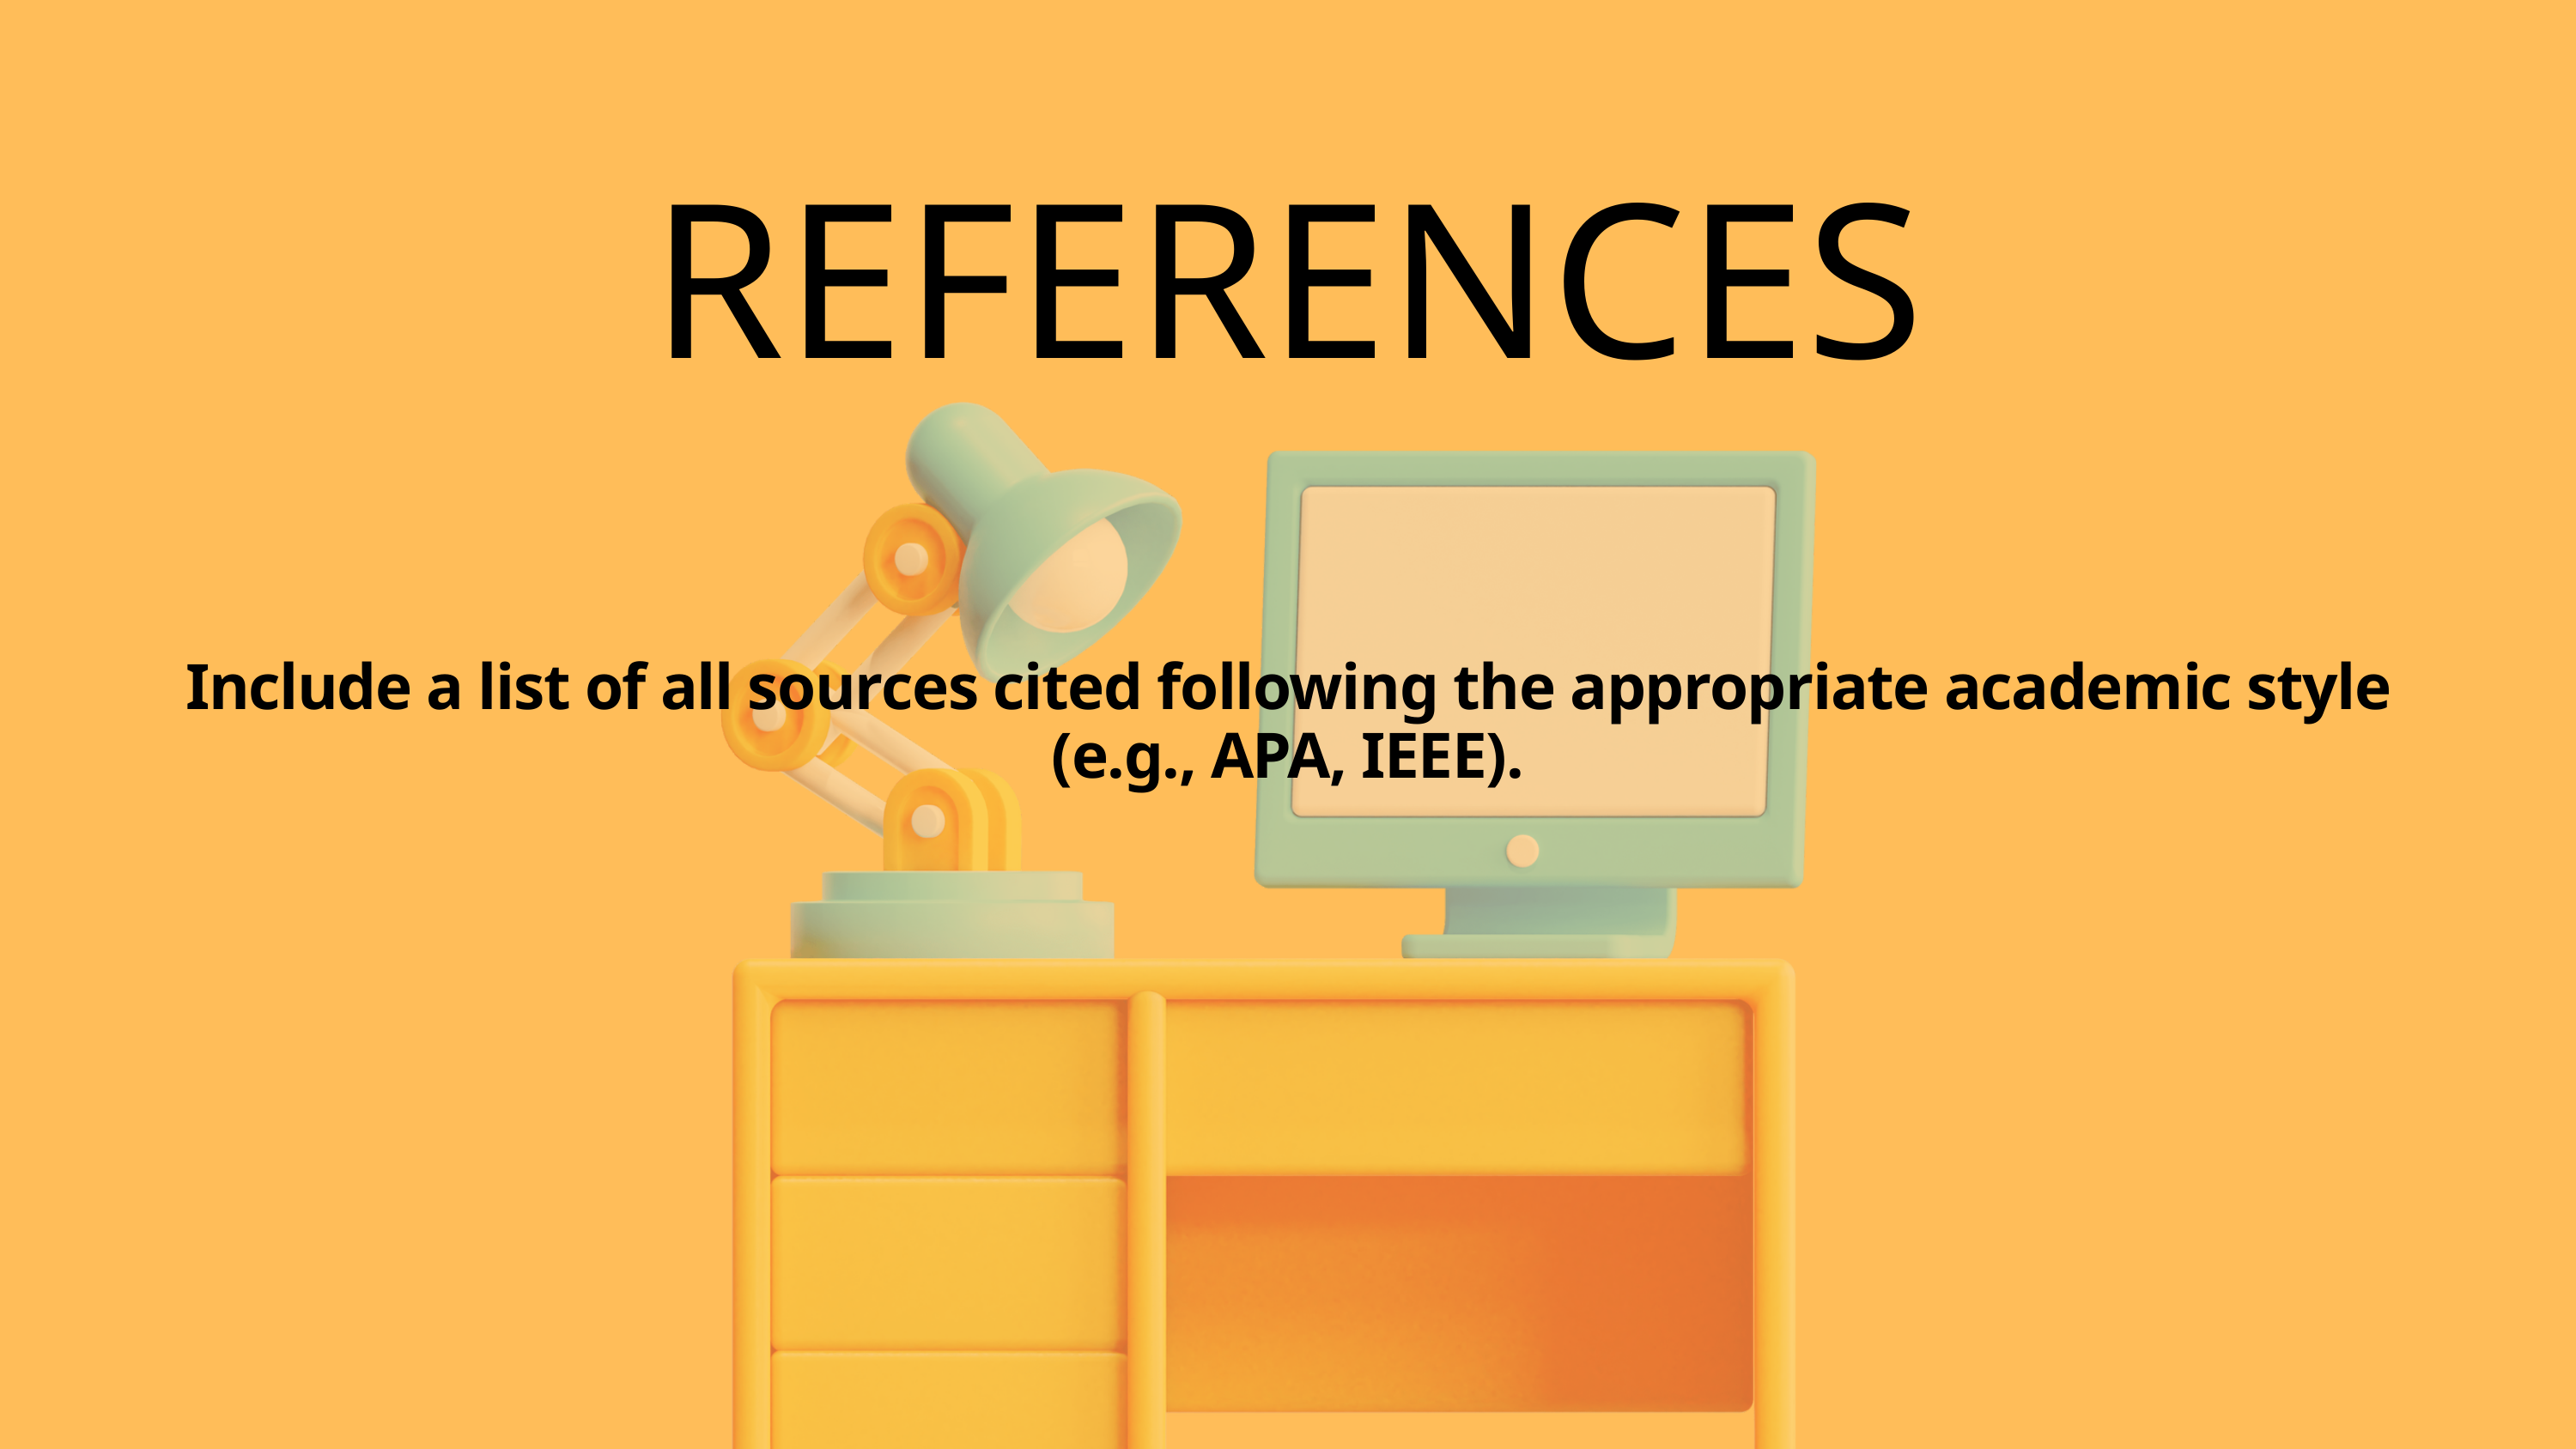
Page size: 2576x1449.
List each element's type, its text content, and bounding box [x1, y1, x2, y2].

text_box [720, 791, 1817, 1449]
text_box REFERENCES [244, 143, 2332, 402]
text_box Include a list of all sources cited following the appropriate academic style (e.g., APA, IEEE). [144, 652, 2432, 791]
text_box [720, 402, 1817, 652]
